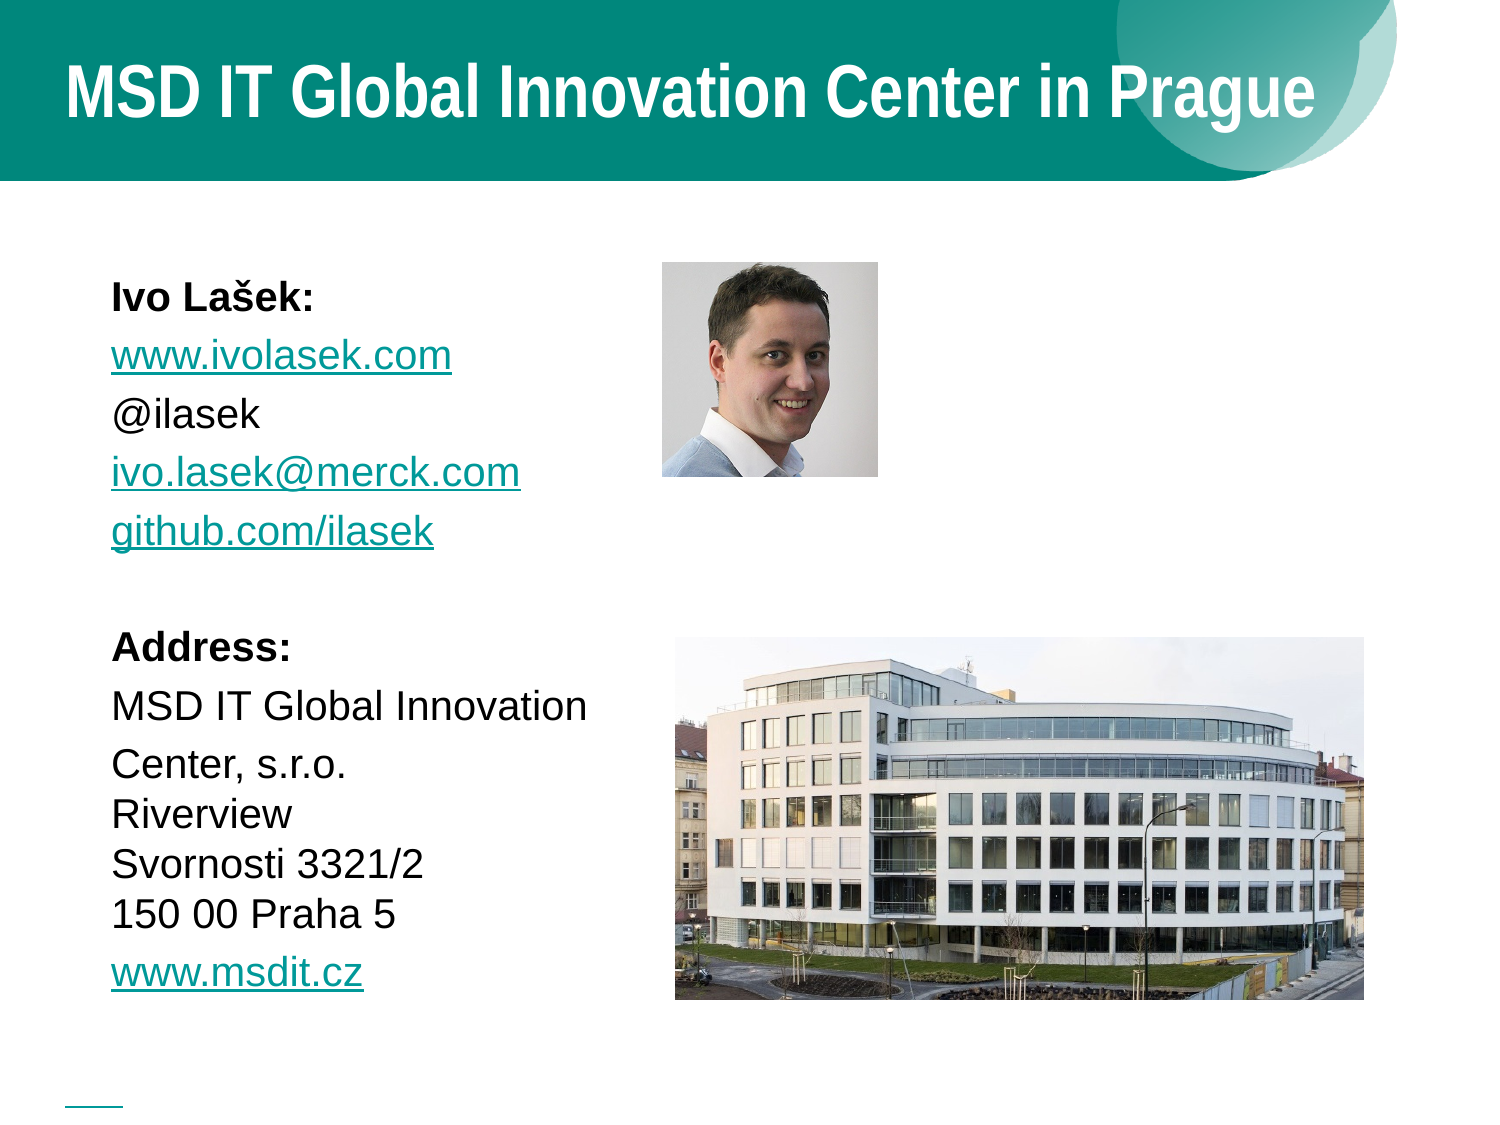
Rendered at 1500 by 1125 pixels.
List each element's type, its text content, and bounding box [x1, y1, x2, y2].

picture [662, 262, 878, 478]
picture [0, 0, 1413, 181]
picture [674, 637, 1364, 1001]
list Ivo Lašek: www.ivolasek.com @ilasek ivo.lasek@merck.com github.com/ilasek Address: MSD IT Global Innovation Center, s.r.o. Riverview Svornosti 3321/2 150 00 Praha 5 www.msdit.cz [50, 262, 1425, 1005]
